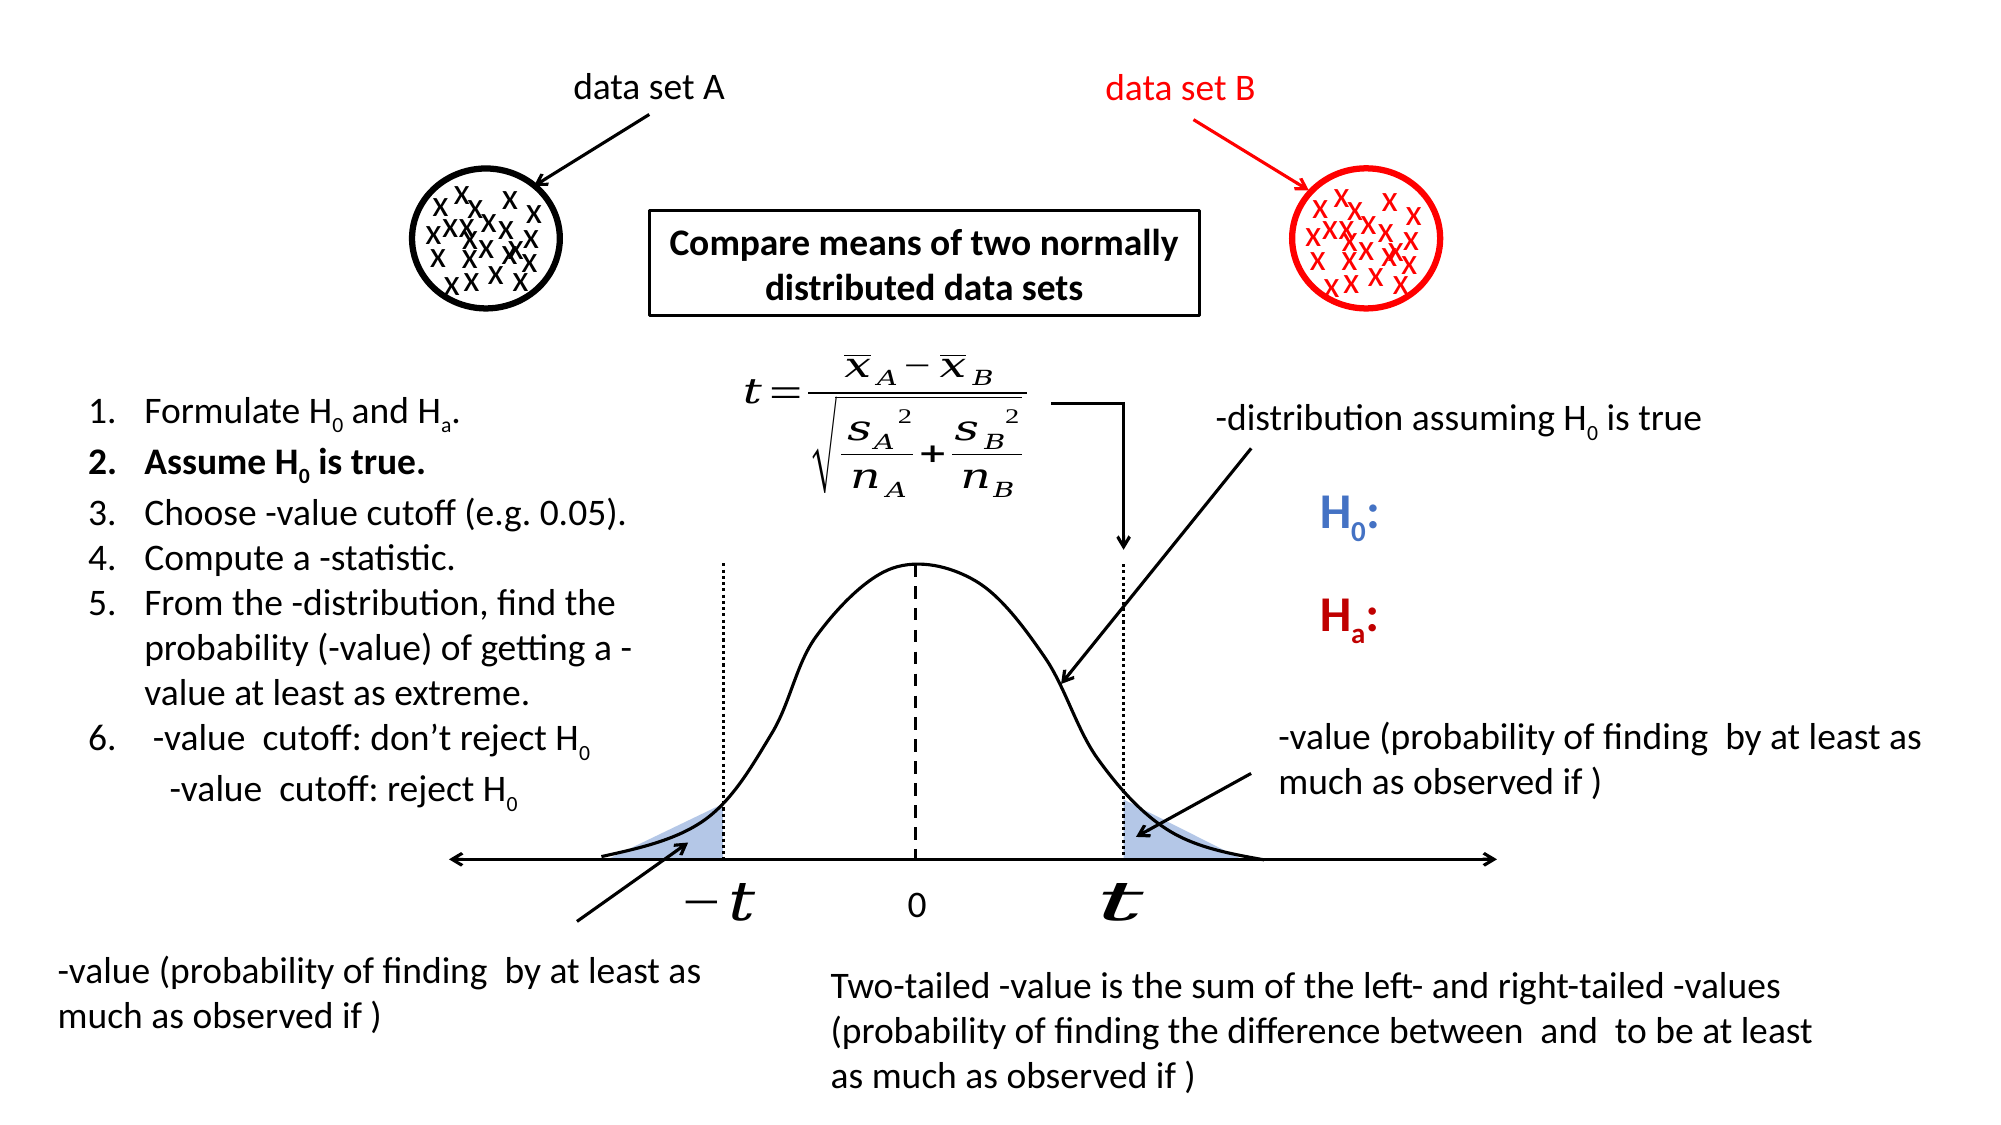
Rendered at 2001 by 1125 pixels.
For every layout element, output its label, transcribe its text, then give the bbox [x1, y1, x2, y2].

text_box data set A [558, 54, 741, 115]
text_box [411, 160, 560, 309]
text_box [576, 842, 689, 922]
text_box [1124, 791, 1265, 859]
text_box 0 [893, 872, 942, 932]
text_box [1292, 162, 1441, 309]
text_box [655, 803, 723, 858]
text_box [1186, 837, 1229, 851]
text_box Compare means of two normally distributed data sets [649, 210, 1200, 316]
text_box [533, 115, 650, 187]
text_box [1193, 119, 1309, 191]
text_box [724, 563, 1123, 859]
text_box [641, 803, 721, 842]
text_box data set B [1090, 55, 1271, 116]
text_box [1061, 448, 1252, 684]
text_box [1135, 773, 1252, 837]
